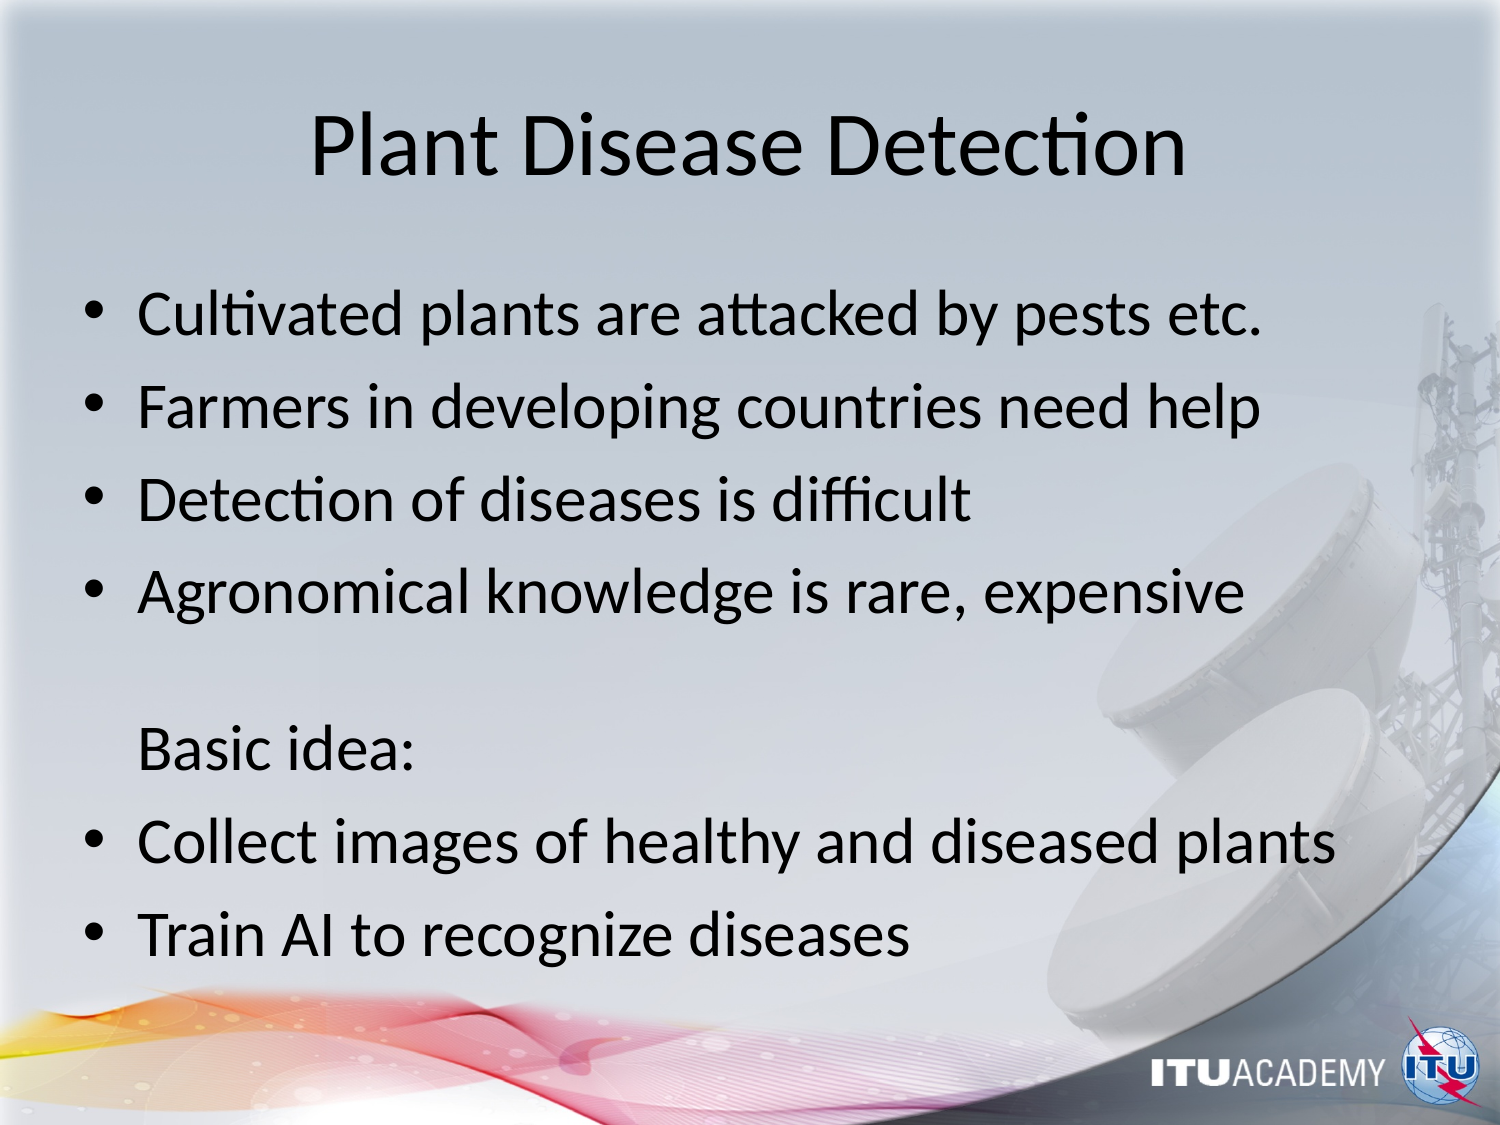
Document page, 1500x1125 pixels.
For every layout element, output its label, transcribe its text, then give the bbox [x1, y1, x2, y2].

picture [0, 0, 1500, 1125]
title Plant Disease Detection [74, 44, 1426, 234]
list Cultivated plants are attacked by pests etc. Farmers in developing countries need help Detection of diseases is difficult Agronomical knowledge is rare, expensive Basic idea: Collect images of healthy and diseased plants Train AI to recognize diseases [74, 261, 1426, 1006]
